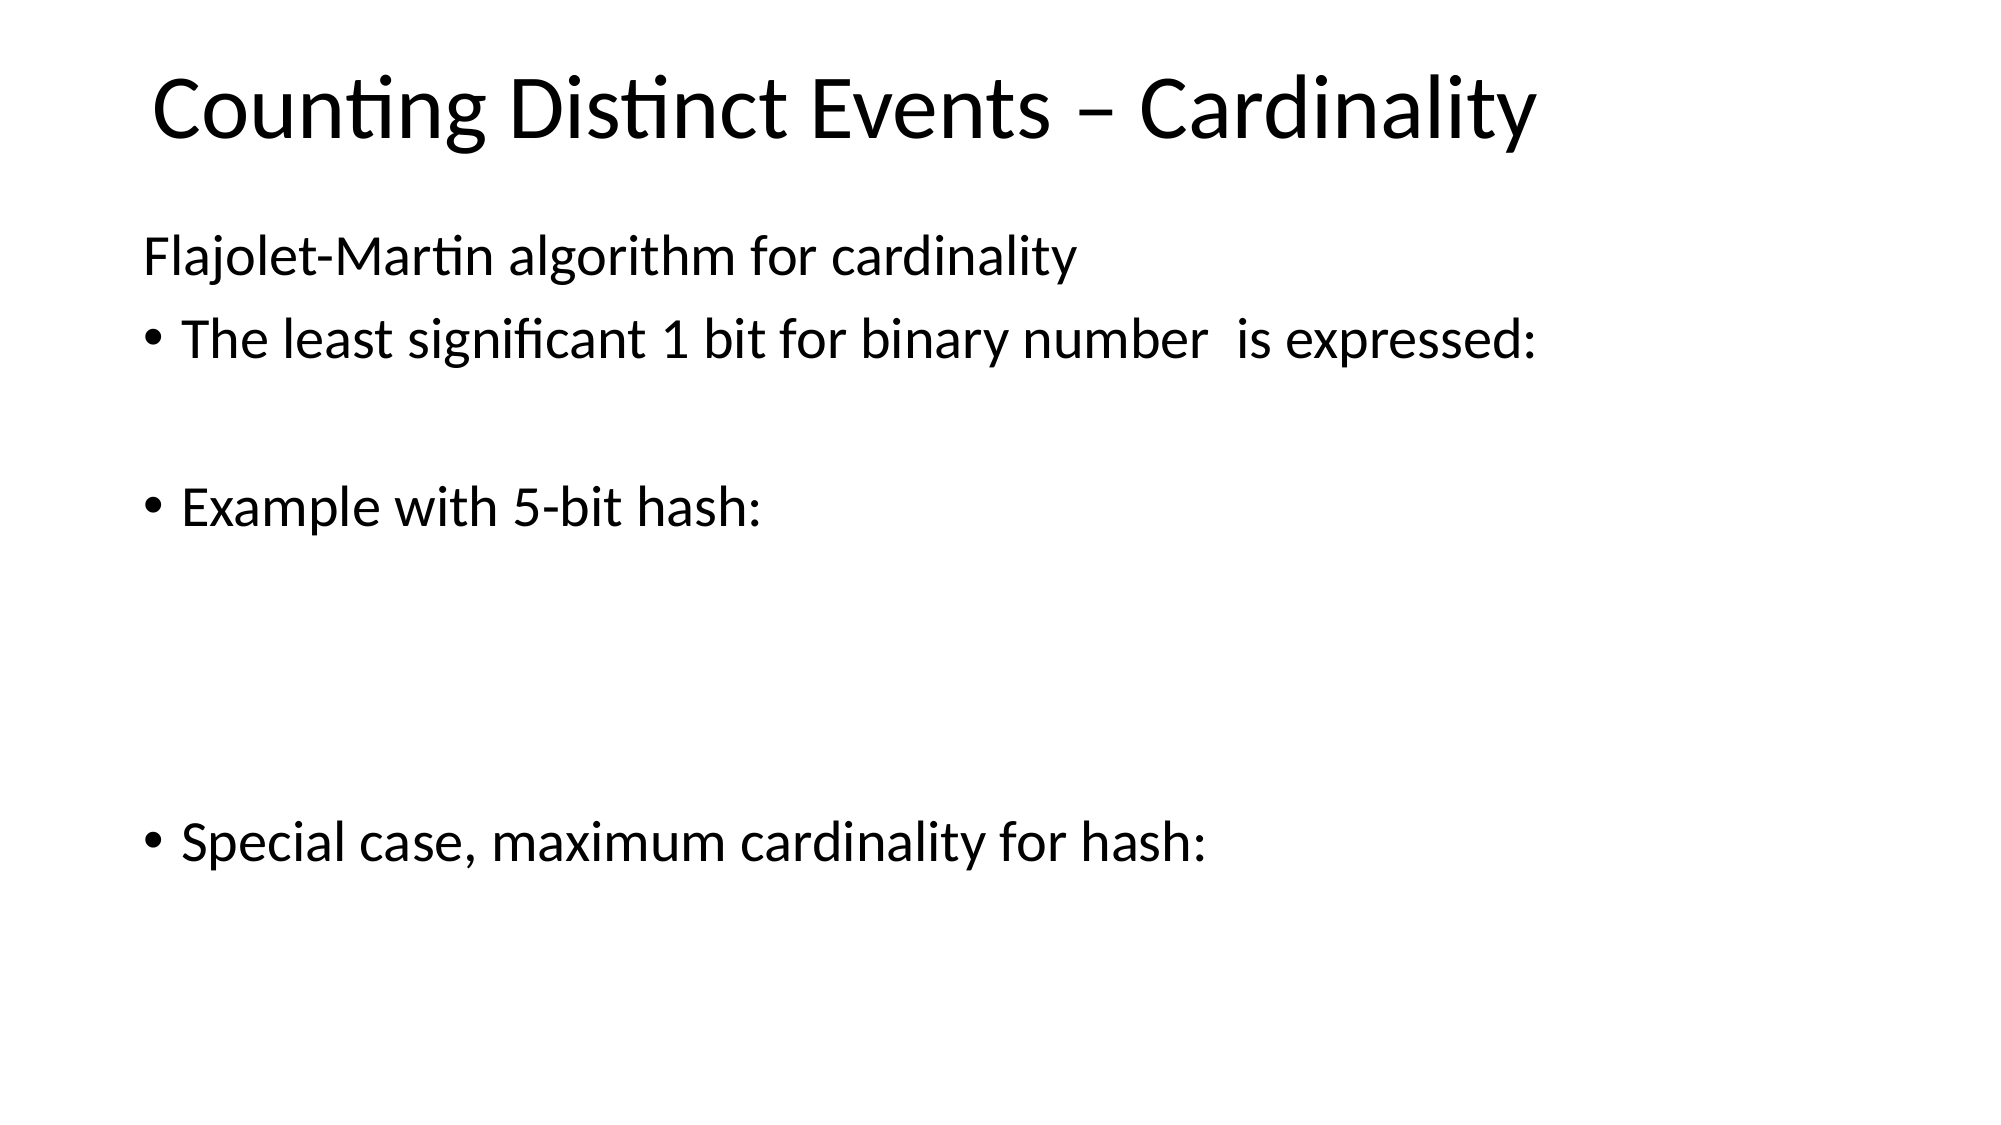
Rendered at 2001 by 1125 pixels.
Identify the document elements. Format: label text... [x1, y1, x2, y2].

text_box Counting Distinct Events – Cardinality [137, 0, 1863, 218]
